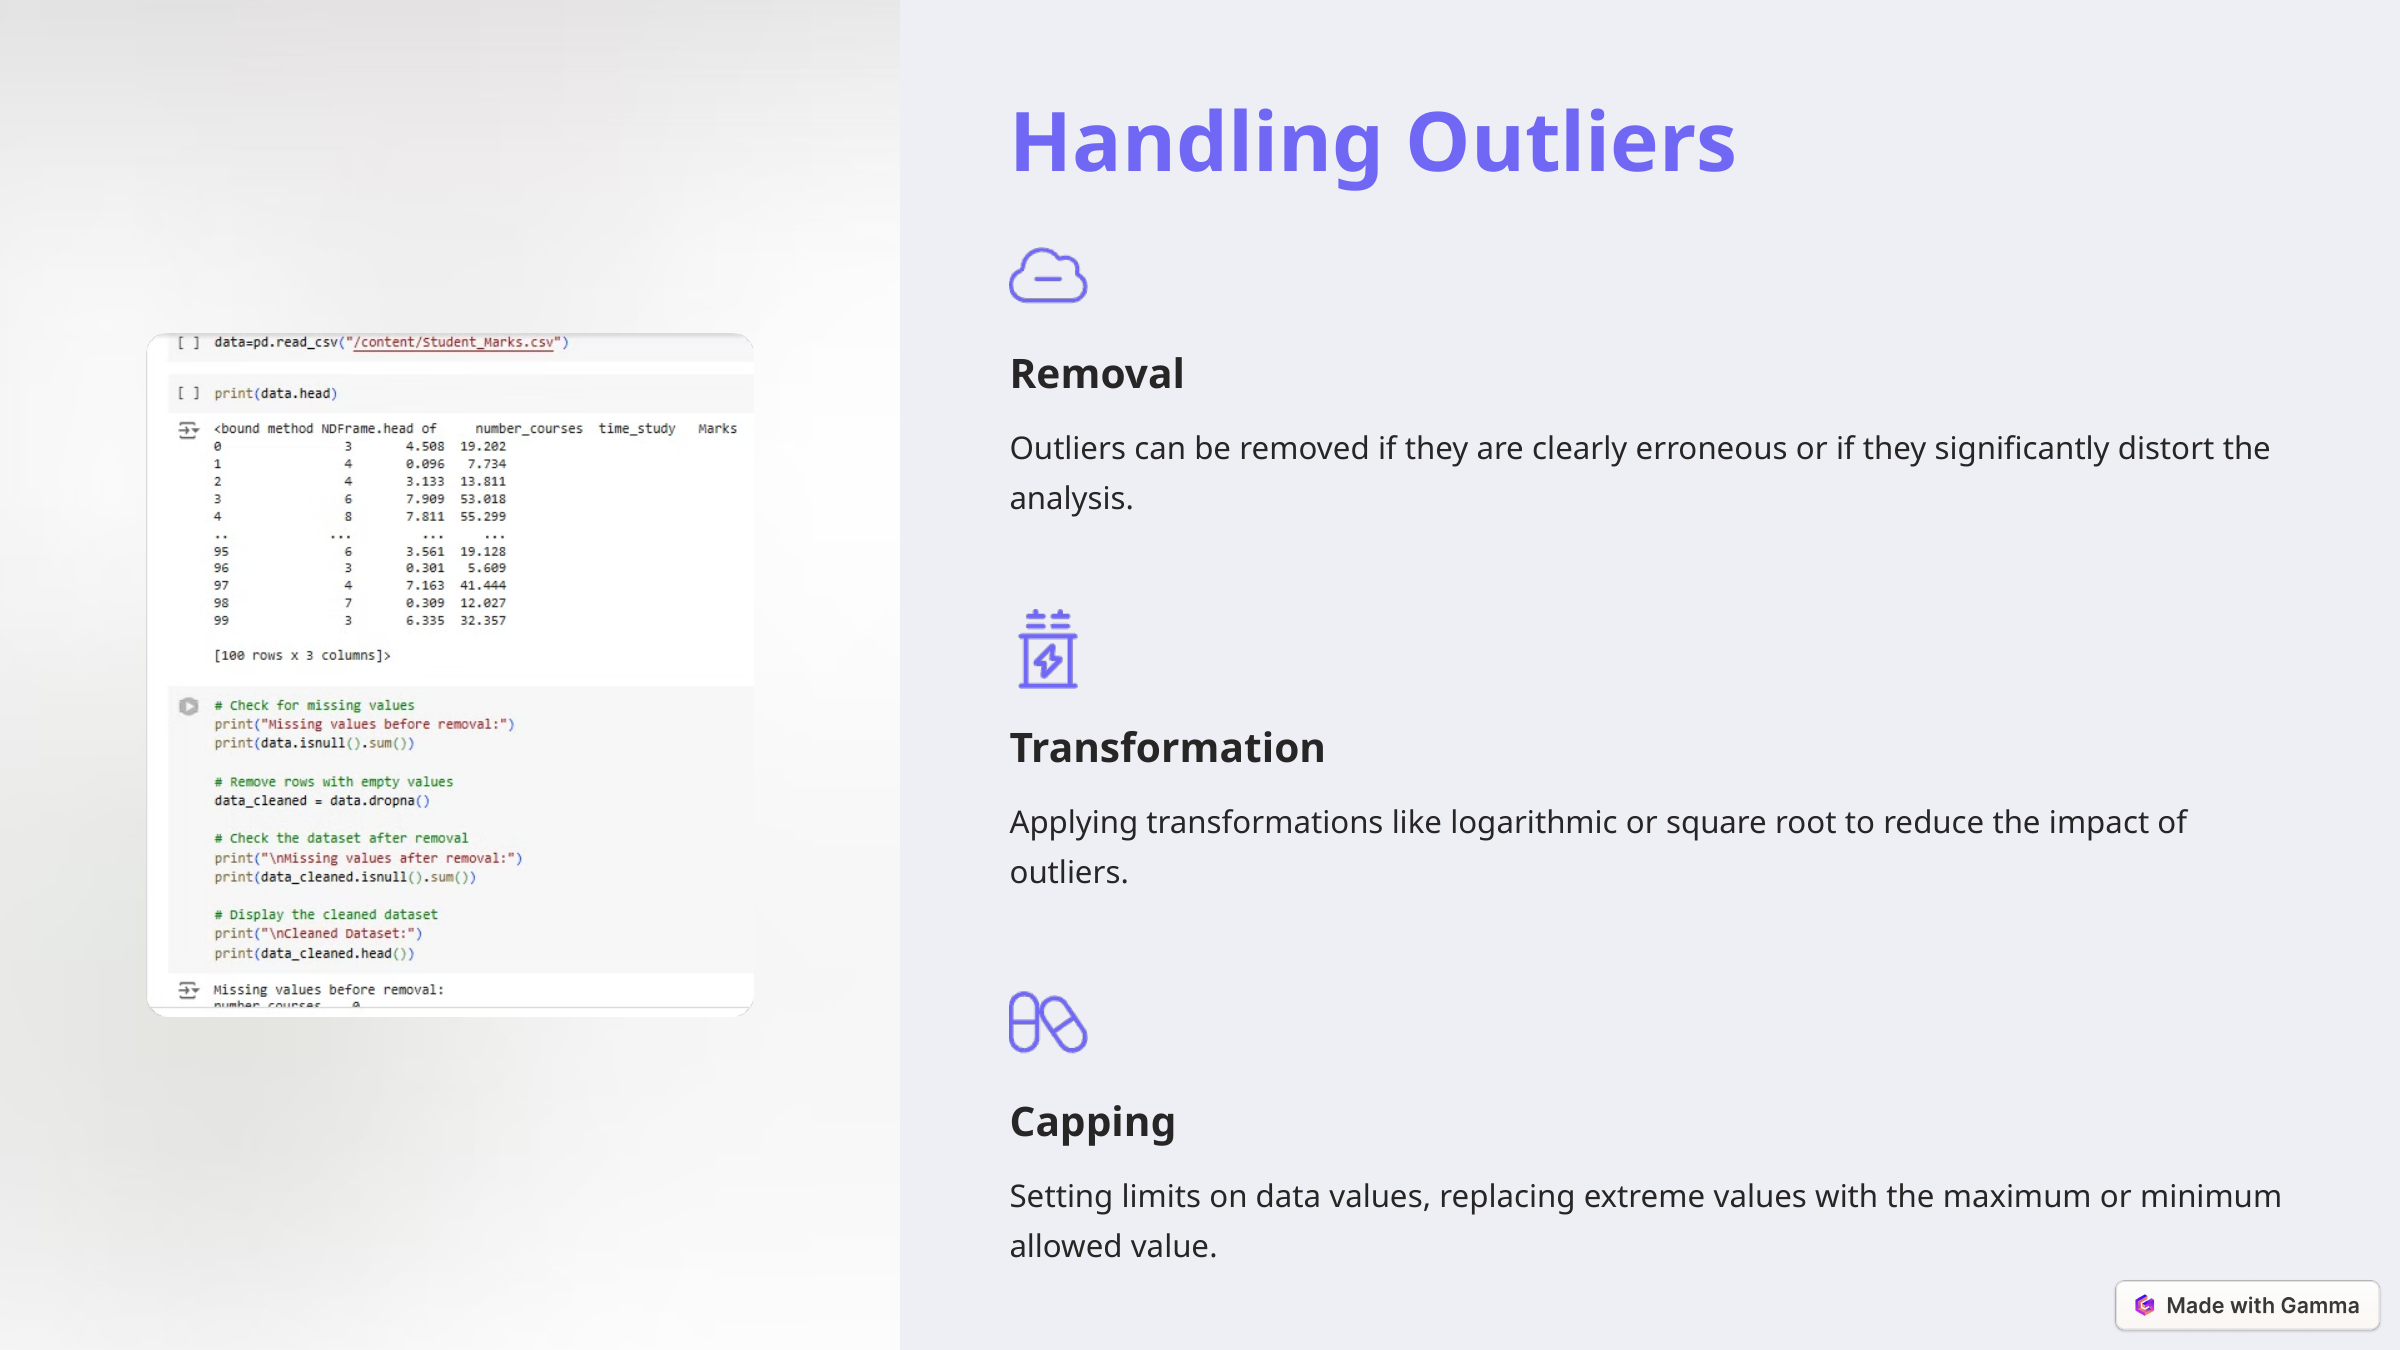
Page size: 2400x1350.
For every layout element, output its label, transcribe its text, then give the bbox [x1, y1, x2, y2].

text_box Setting limits on data values, replacing extreme values with the maximum or minimum allowed value. [1009, 1163, 2291, 1264]
text_box Capping [1009, 1093, 1422, 1145]
text_box Removal [1009, 345, 1422, 398]
picture [2106, 1271, 2389, 1339]
picture [1009, 236, 1088, 315]
picture [0, 0, 900, 1350]
picture [1009, 609, 1088, 689]
text_box Applying transformations like logarithmic or square root to reduce the impact of outliers. [1009, 789, 2291, 890]
text_box Handling Outliers [1009, 86, 1834, 190]
picture [1009, 983, 1088, 1063]
text_box Outliers can be removed if they are clearly erroneous or if they significantly distort the analysis. [1009, 415, 2291, 516]
text_box Transformation [1009, 719, 1422, 771]
